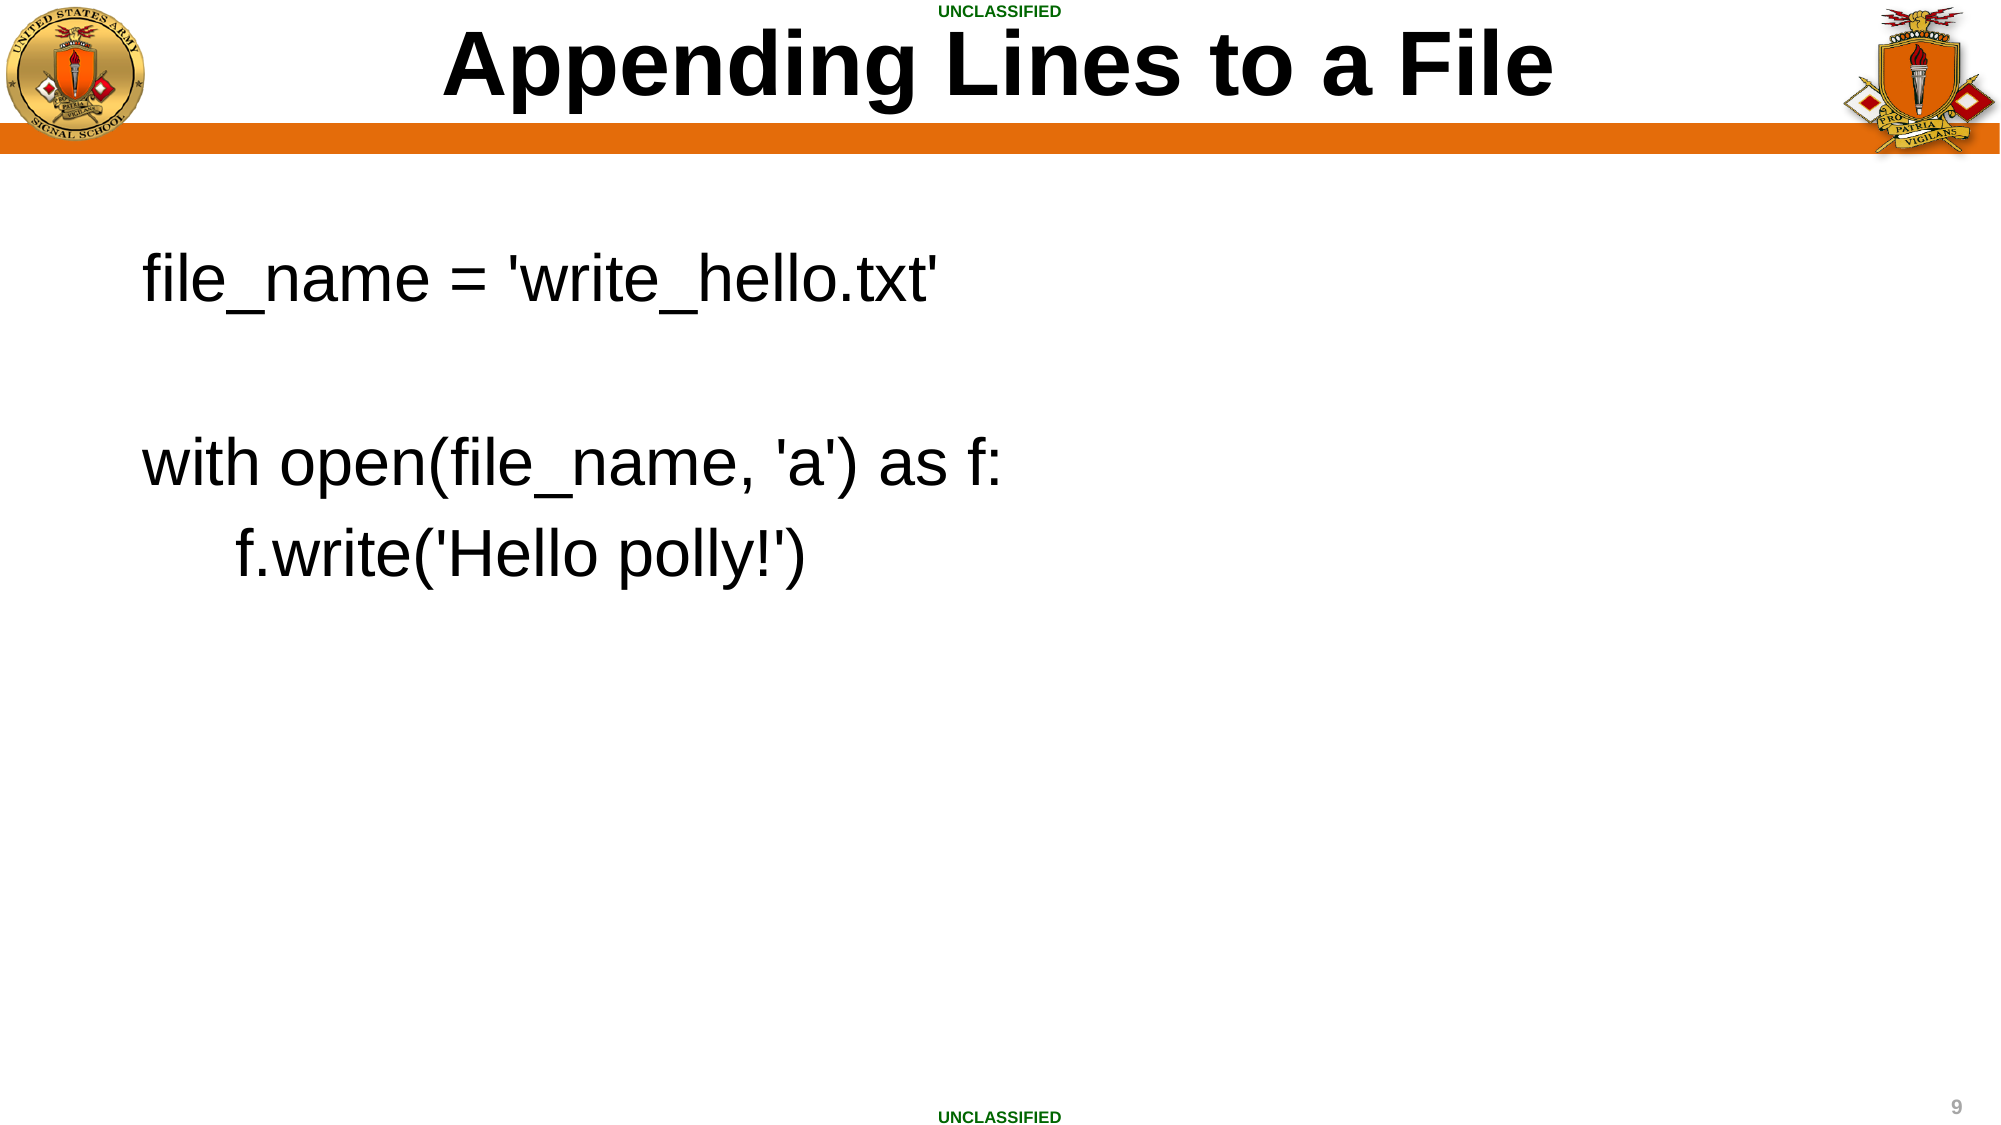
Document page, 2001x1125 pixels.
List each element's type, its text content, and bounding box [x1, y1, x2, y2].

text_box file_name = 'write_hello.txt' with open(file_name, 'a') as f: f.write('Hello polly!') [142, 217, 1900, 834]
picture [0, 1, 99, 146]
picture [1805, 0, 2001, 169]
text_box Appending Lines to a File [99, 0, 1900, 156]
